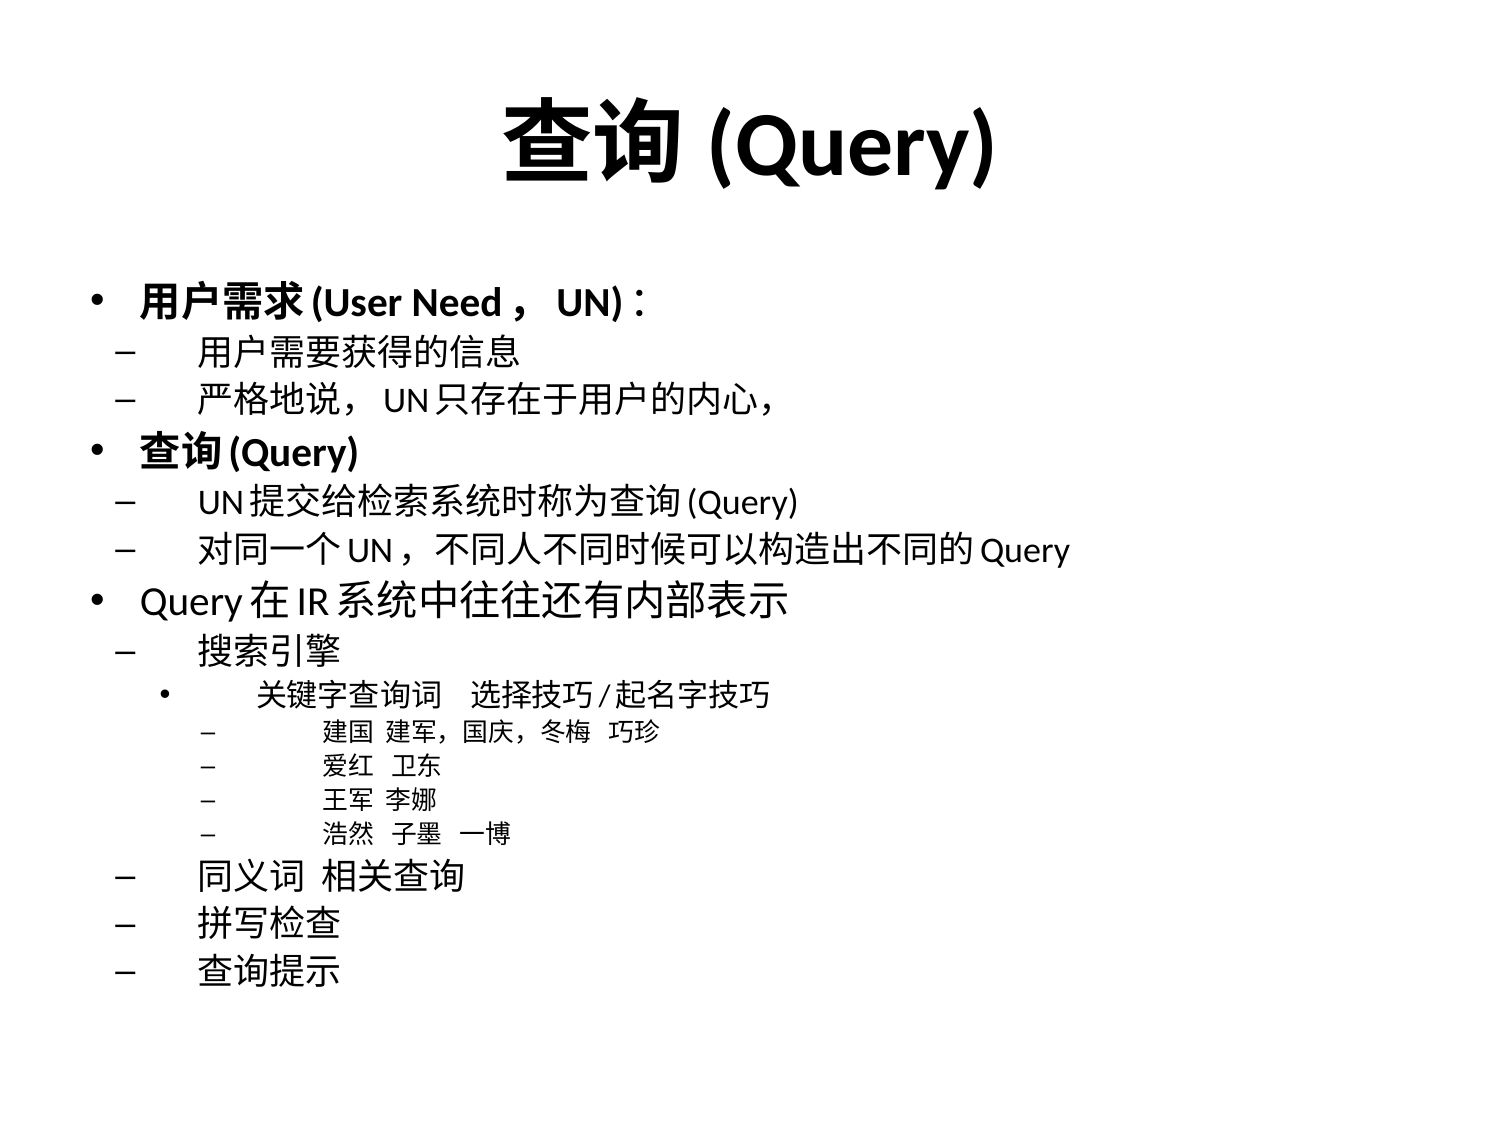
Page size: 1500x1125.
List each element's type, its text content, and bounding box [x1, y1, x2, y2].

list 用户需求(User Need，UN)： 用户需要获得的信息 严格地说，UN只存在于用户的内心， 查询(Query) UN提交给检索系统时称为查询(Query) 对同一个UN，不同人不同时候可以构造出不同的Query Query在IR系统中往往还有内部表示 搜索引擎 关键字查询词 选择技巧/起名字技巧 建国 建军，国庆，冬梅 巧珍 爱红 卫东 王军 李娜 浩然 子墨 一博 同义词 相关查询 拼写检查 查询提示 [75, 262, 1425, 1005]
title 查询(Query) [75, 45, 1425, 233]
